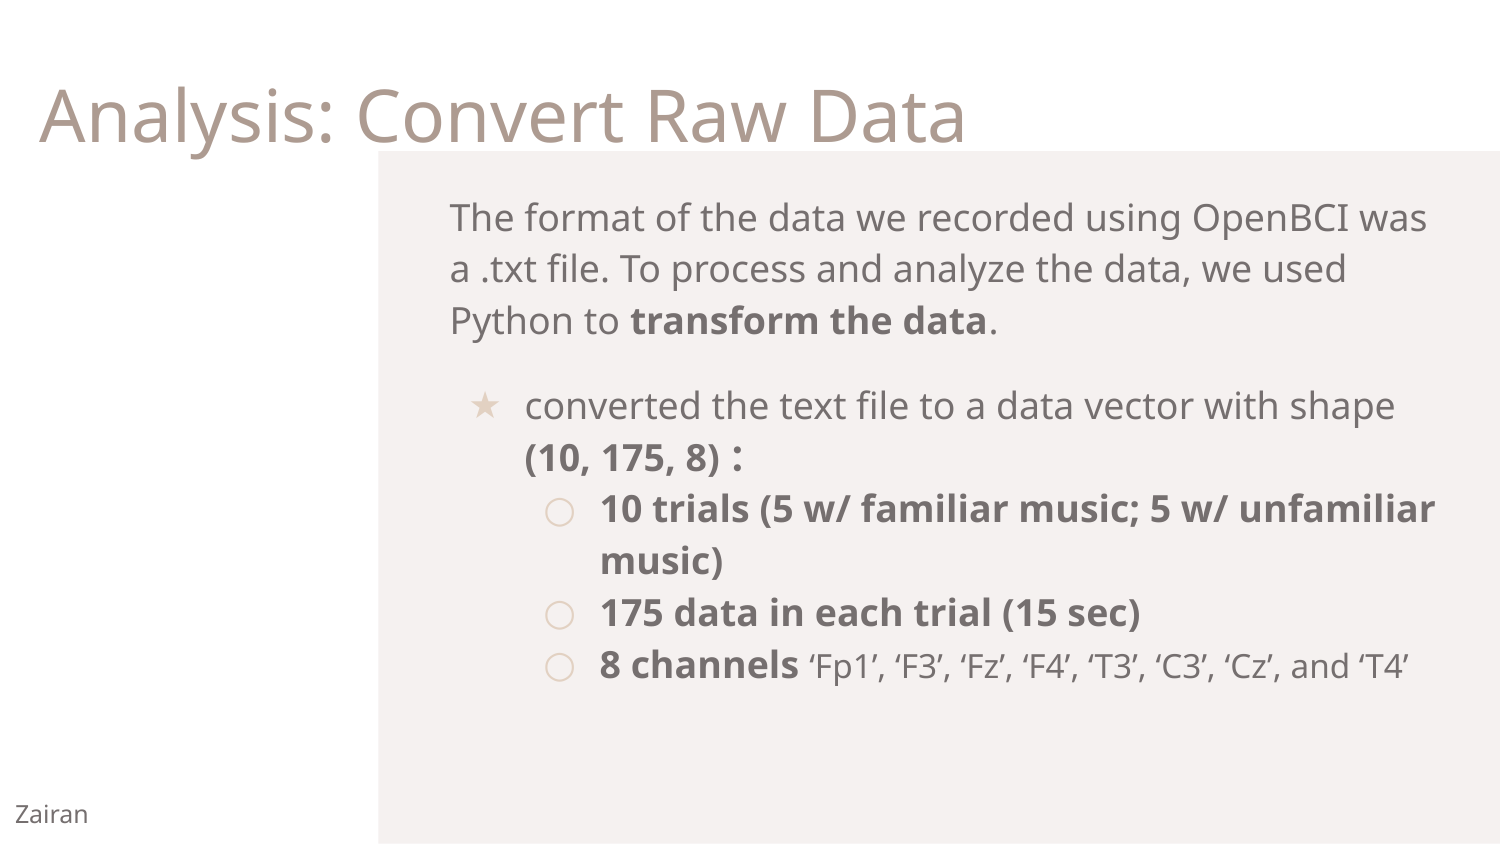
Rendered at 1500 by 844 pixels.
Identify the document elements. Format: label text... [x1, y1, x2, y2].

text_box Zairan [0, 783, 185, 844]
title Analysis: Convert Raw Data [39, 56, 1199, 148]
list The format of the data we recorded using OpenBCI was a .txt file. To process and analyze the data, we used Python to transform the data. converted the text file to a data vector with shape (10, 175, 8)： 10 trials (5 w/ familiar music; 5 w/ unfamiliar music) 175 data in each trial (15 sec) 8 channels ‘Fp1’, ‘F3’, ‘Fz’, ‘F4’, ‘T3’, ‘C3’, ‘Cz’, and ‘T4’ [449, 186, 1445, 801]
